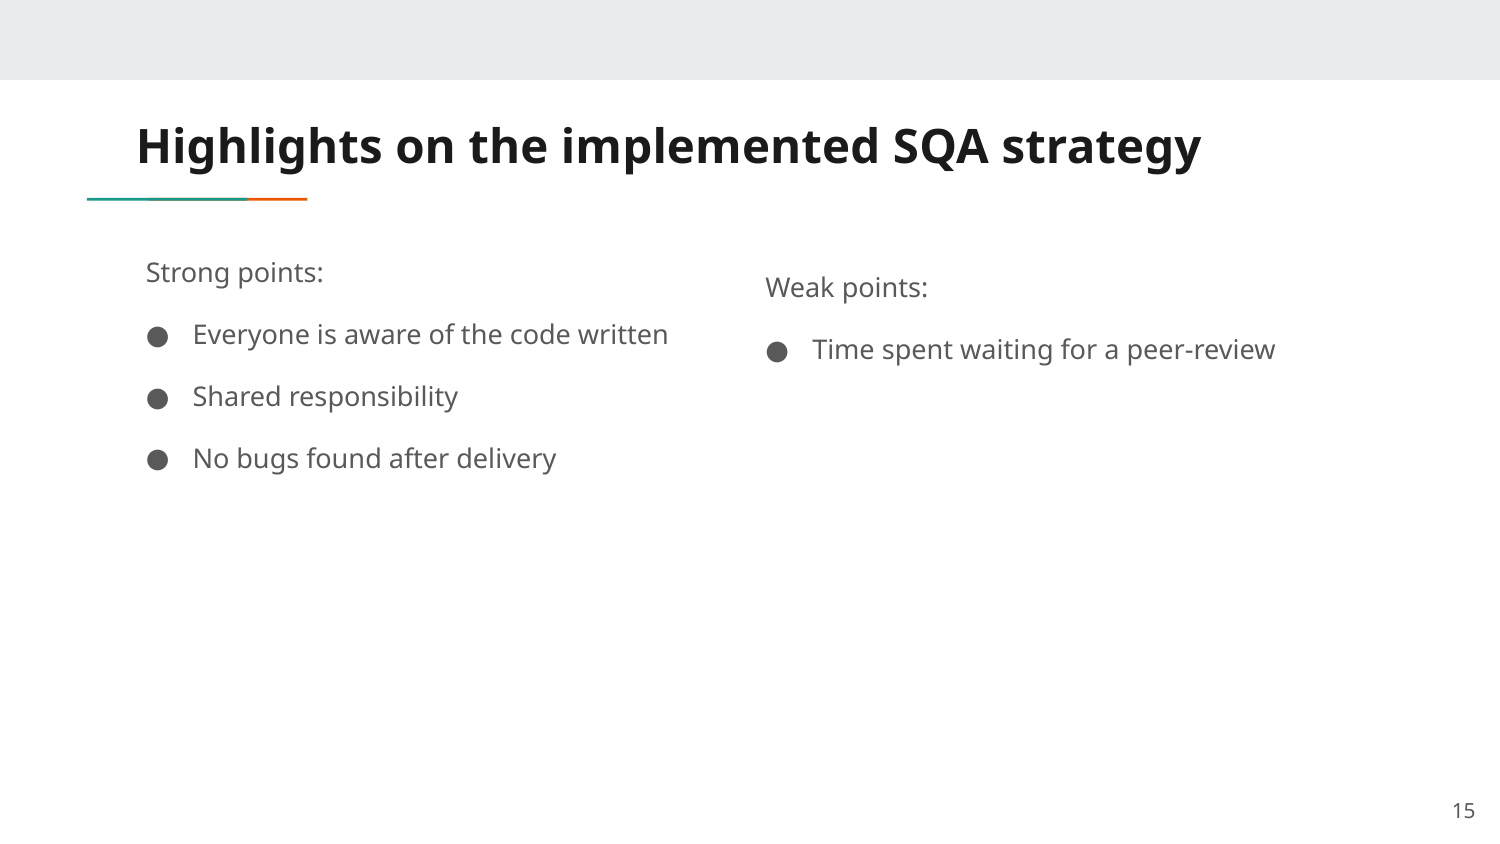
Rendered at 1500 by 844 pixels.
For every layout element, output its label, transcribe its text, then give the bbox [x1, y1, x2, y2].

title Highlights on the implemented SQA strategy [120, 101, 1383, 190]
slide_number 15 [1400, 779, 1491, 844]
list Weak points: Time spent waiting for a peer-review [750, 251, 1370, 622]
list Strong points: Everyone is aware of the code written Shared responsibility No bugs found after delivery [130, 236, 750, 607]
